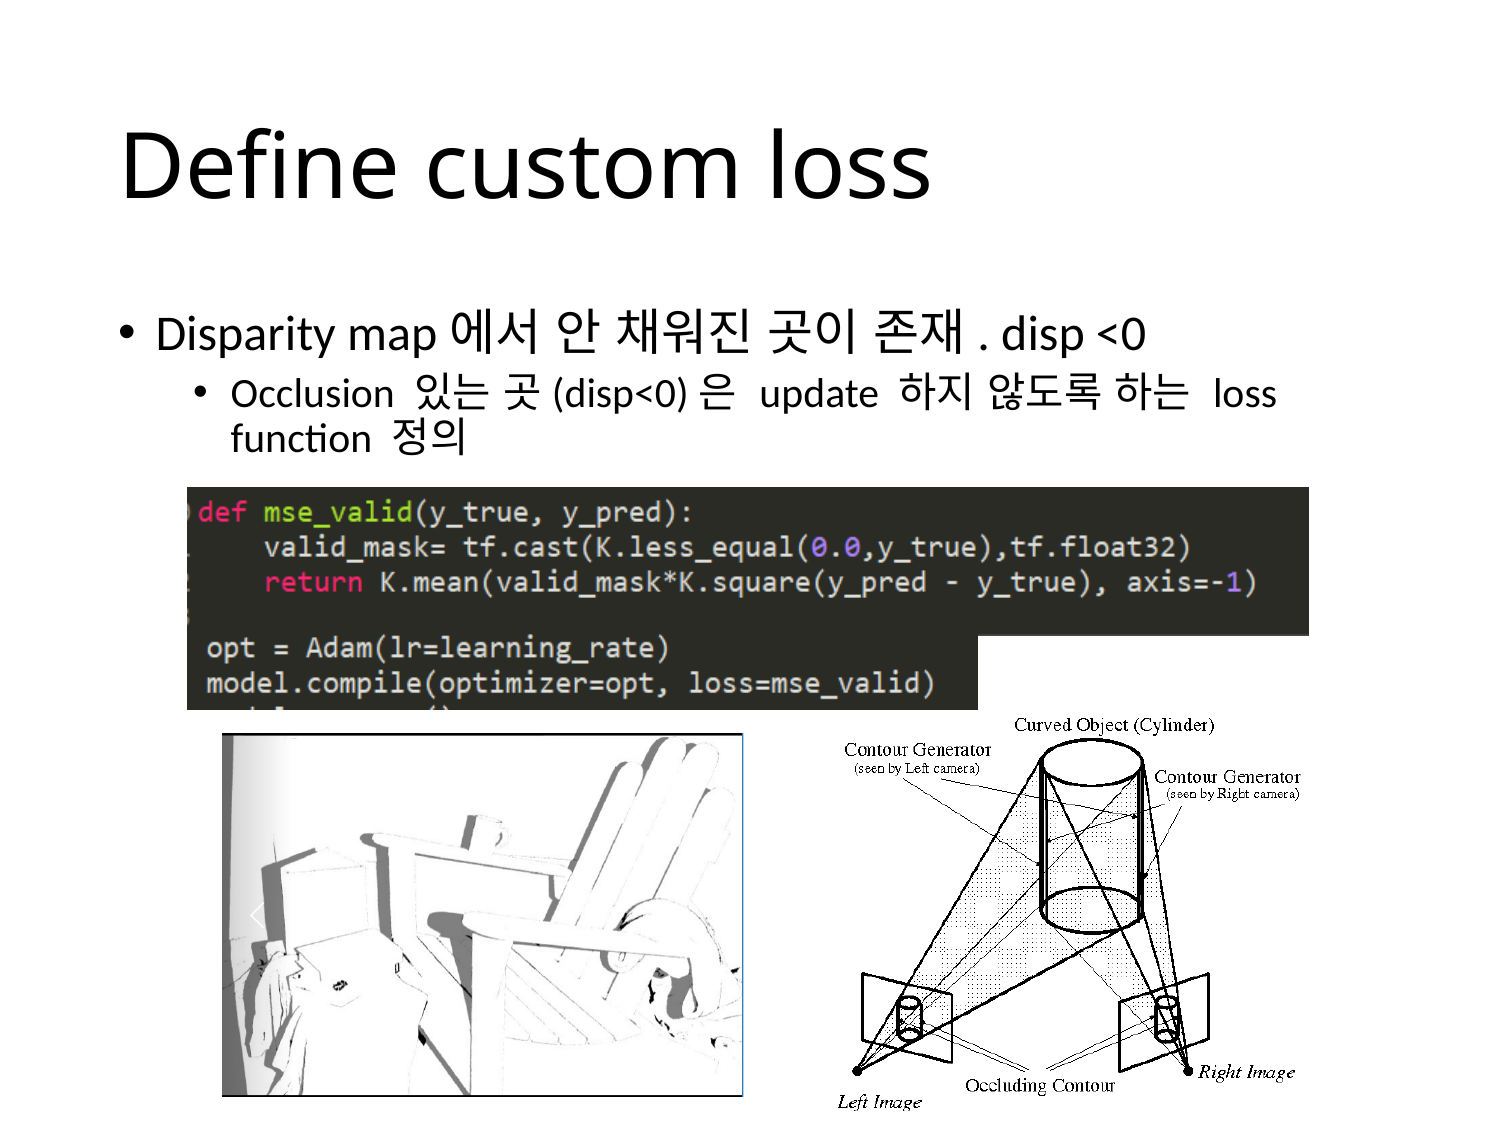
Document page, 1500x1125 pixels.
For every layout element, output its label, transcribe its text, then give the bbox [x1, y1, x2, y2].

title Define custom loss [103, 59, 1397, 278]
picture [222, 733, 744, 1097]
picture [838, 718, 1301, 1111]
list Disparity map에서 안 채워진 곳이 존재. disp <0 Occlusion 있는 곳(disp<0)은 update 하지 않도록 하는 loss function 정의 [103, 299, 1397, 1014]
picture [187, 487, 1309, 710]
